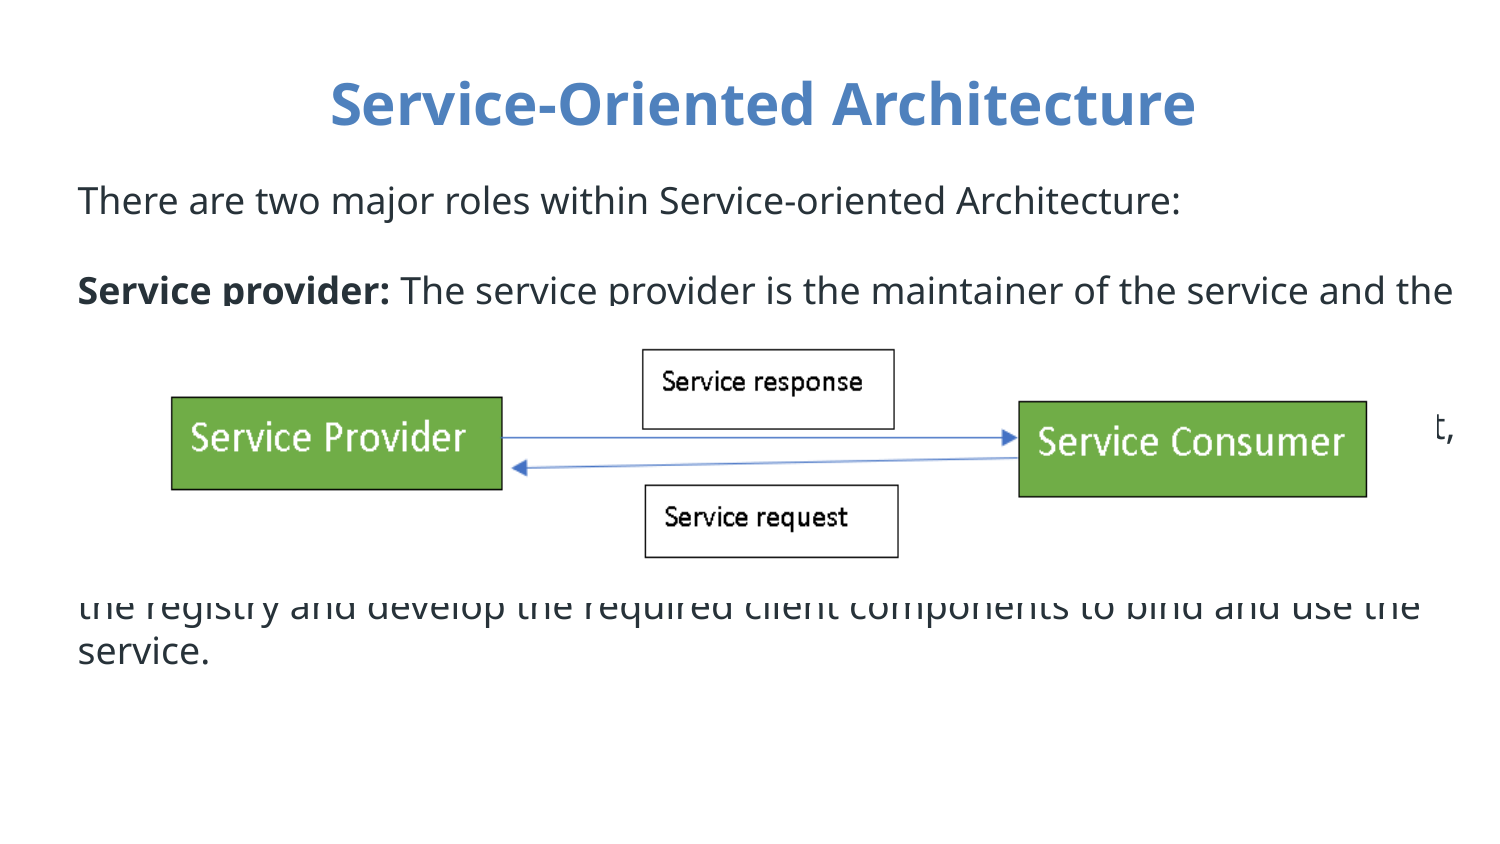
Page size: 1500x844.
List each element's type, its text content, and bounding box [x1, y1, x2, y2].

picture [62, 306, 1438, 603]
text_box Service-Oriented Architecture [293, 60, 1234, 145]
text_box There are two major roles within Service-oriented Architecture: Service provider: The service provider is the maintainer of the service and the organization that makes available one or more services for others to use. To advertise services, the provider can publish them in a registry, together with a service contract that specifies the nature of the service, how to use it, the requirements for the service, and the fees charged. Service consumer: The service consumer can locate the service metadata in the registry and develop the required client components to bind and use the service. [62, 169, 1475, 680]
